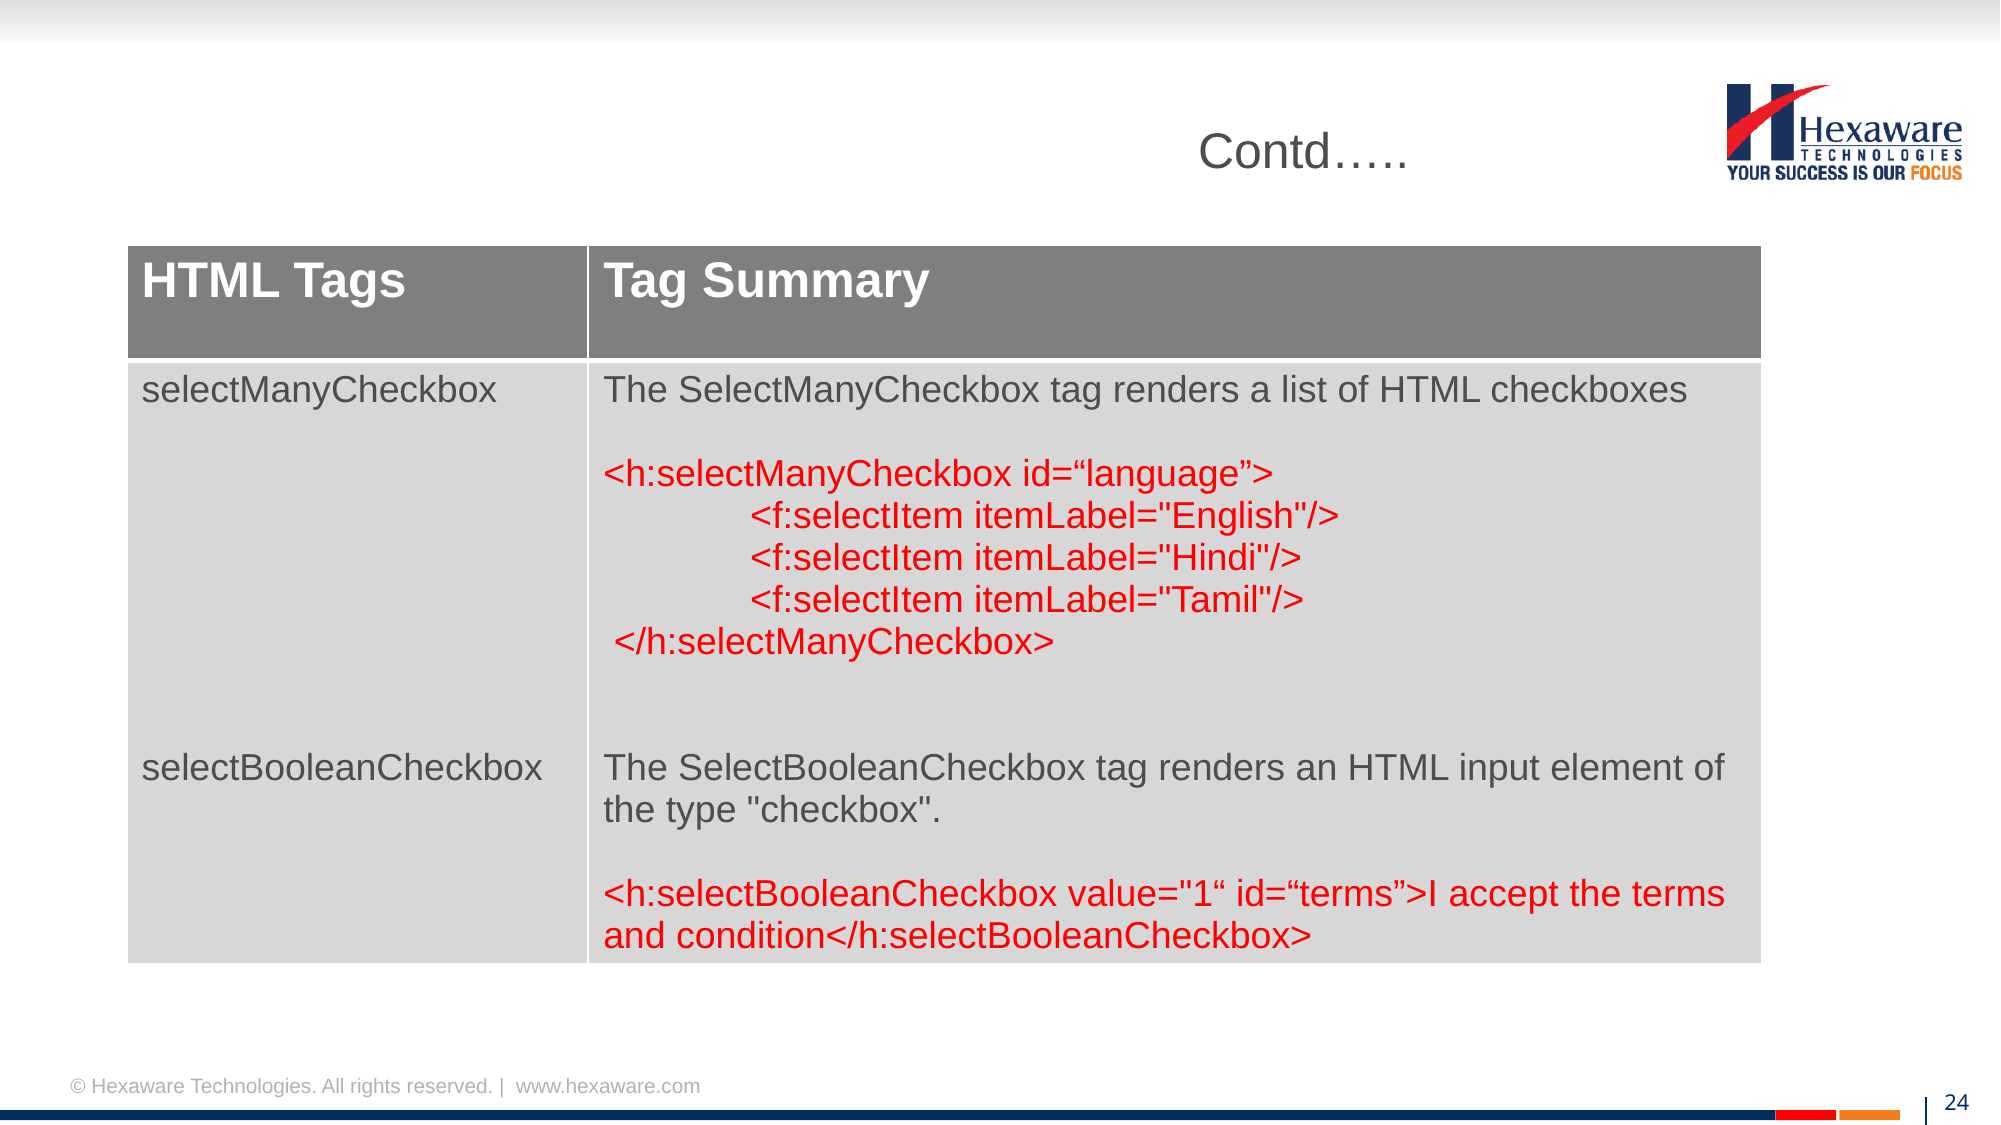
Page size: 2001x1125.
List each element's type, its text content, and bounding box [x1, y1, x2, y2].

table_cell The SelectManyCheckbox tag renders a list of HTML checkboxes <h:selectManyCheckbox id=“language”> <f:selectItem itemLabel="English"/> <f:selectItem itemLabel="Hindi"/> <f:selectItem itemLabel="Tamil"/> </h:selectManyCheckbox> The SelectBooleanCheckbox tag renders an HTML input element of the type "checkbox". <h:selectBooleanCheckbox value="1“ id=“terms”>I accept the terms and condition</h:selectBooleanCheckbox> [589, 363, 1761, 963]
picture [1727, 84, 1962, 180]
table_header Tag Summary [589, 246, 1761, 358]
table_cell selectManyCheckbox selectBooleanCheckbox [128, 363, 587, 963]
table_header HTML Tags [128, 246, 587, 358]
title Contd….. [49, 98, 1500, 199]
list [67, 258, 1933, 1062]
